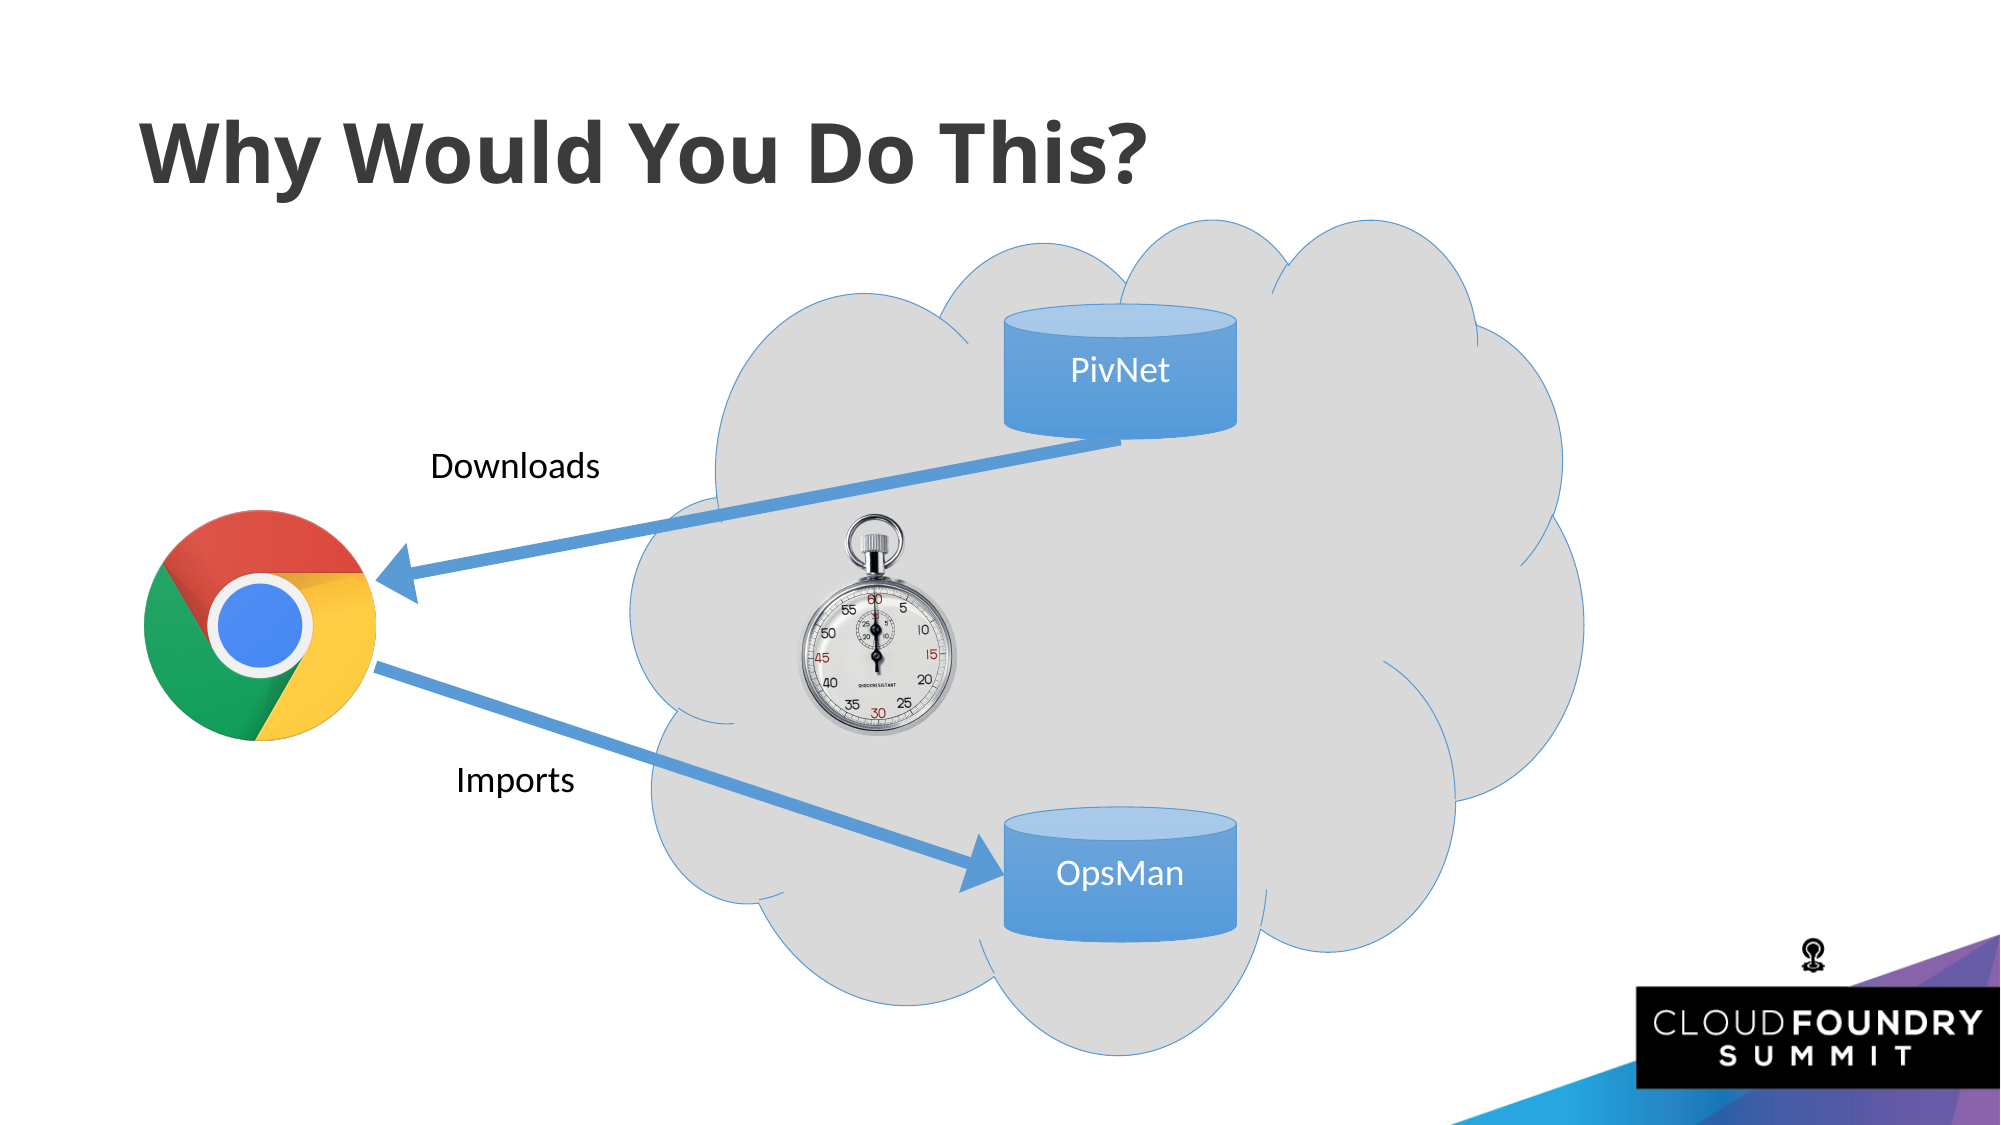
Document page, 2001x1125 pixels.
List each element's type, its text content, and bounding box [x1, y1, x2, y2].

text_box OpsMan [1003, 806, 1237, 943]
picture [0, 0, 2001, 1125]
text_box [629, 581, 792, 666]
list Why Would You Do This? [125, 104, 1875, 218]
text_box [682, 219, 1585, 1057]
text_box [375, 371, 1005, 581]
text_box PivNet [1003, 303, 1237, 440]
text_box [375, 666, 1005, 875]
